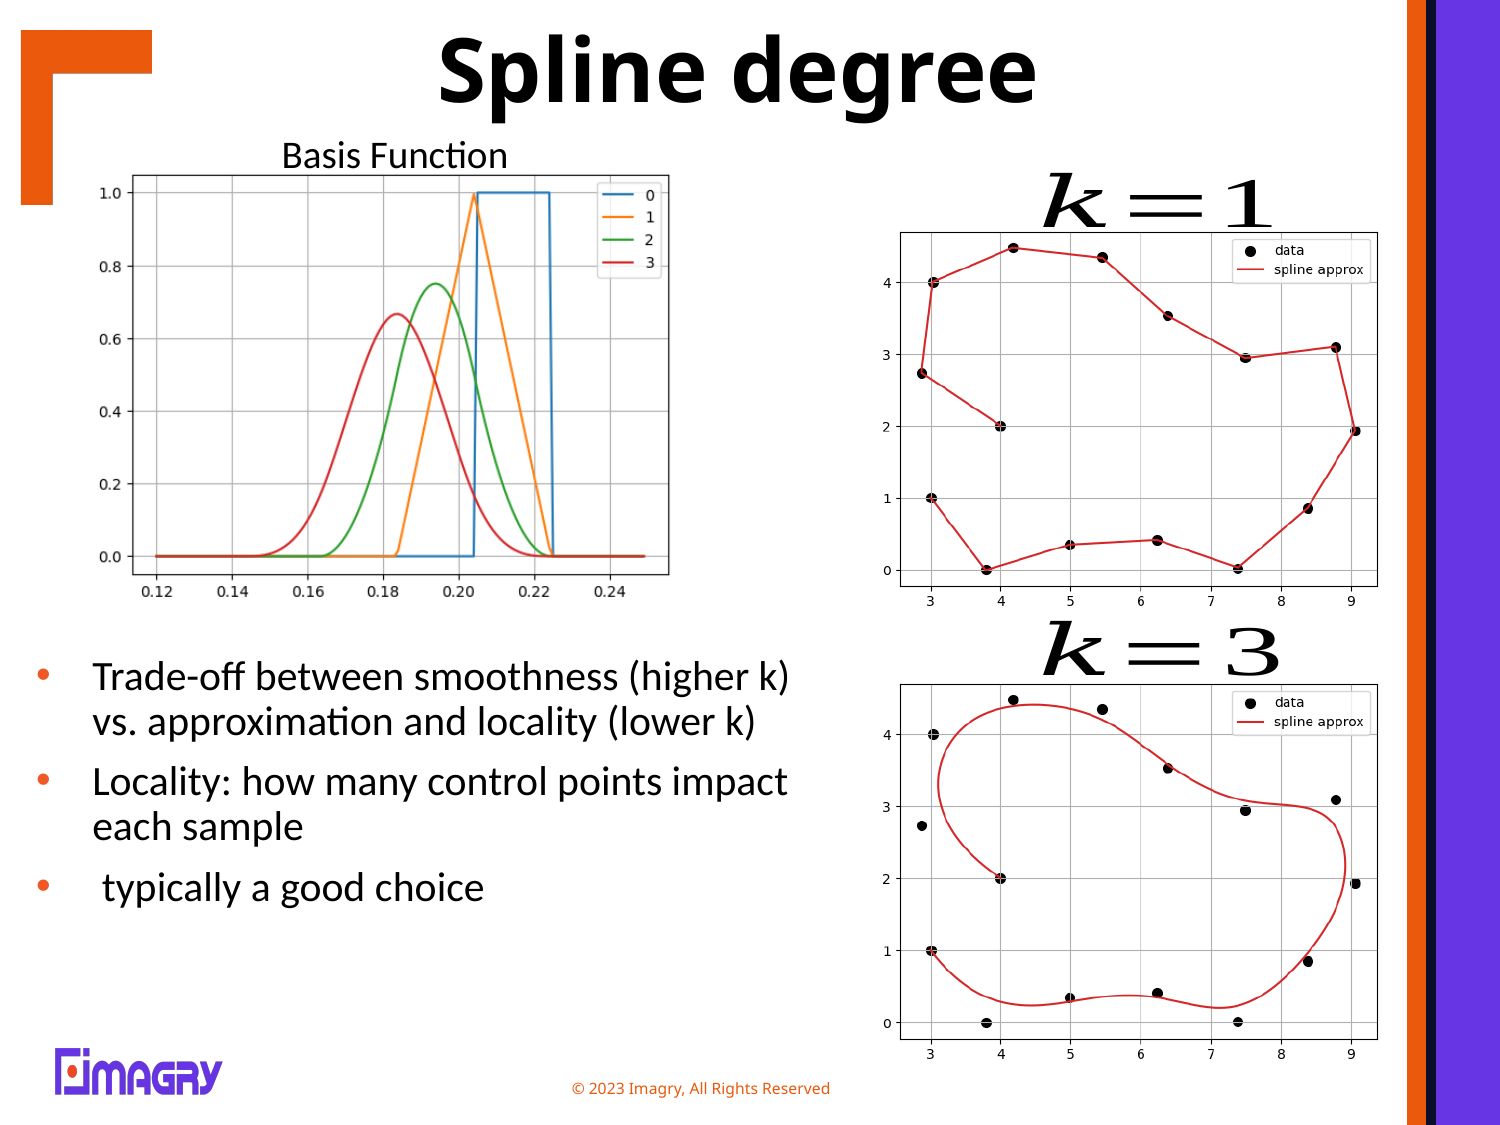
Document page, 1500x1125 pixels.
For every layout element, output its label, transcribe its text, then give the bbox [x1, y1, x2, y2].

text_box Basis Function [266, 126, 531, 164]
picture [51, 1042, 228, 1103]
picture [872, 222, 1385, 618]
picture [872, 674, 1385, 1071]
picture [20, 30, 678, 611]
